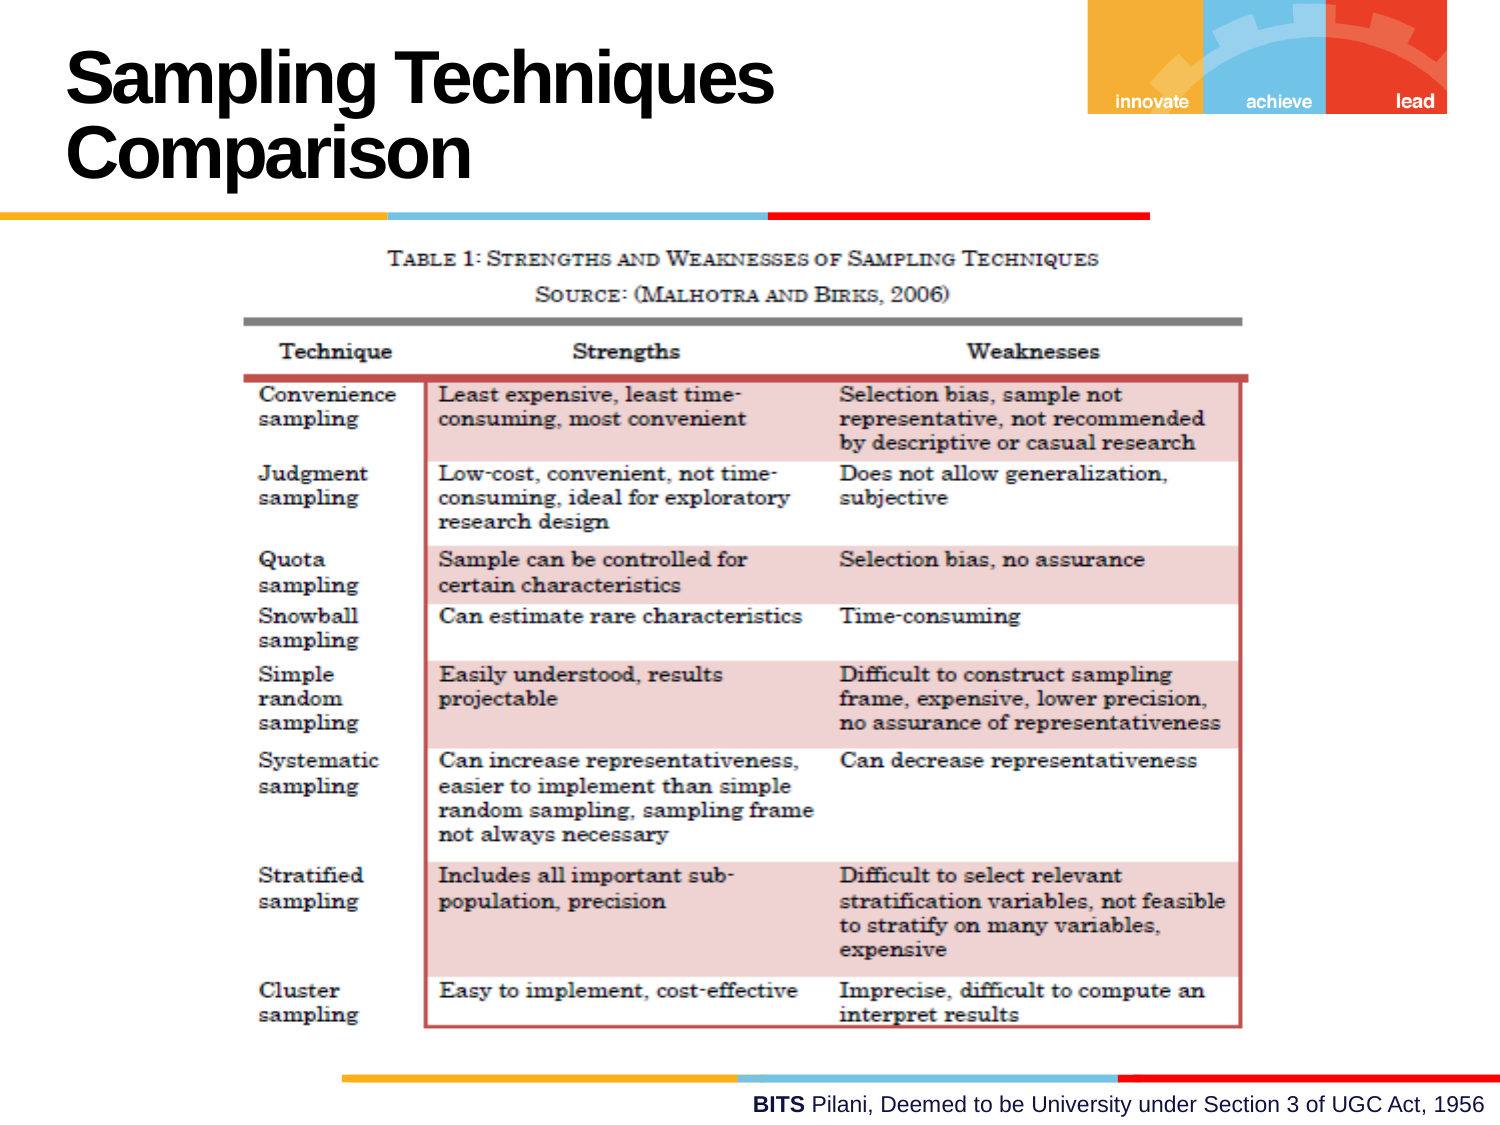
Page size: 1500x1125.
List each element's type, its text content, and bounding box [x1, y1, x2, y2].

list Sampling Techniques Comparison [50, 24, 1088, 213]
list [174, 237, 1325, 1056]
picture [1087, 0, 1448, 114]
